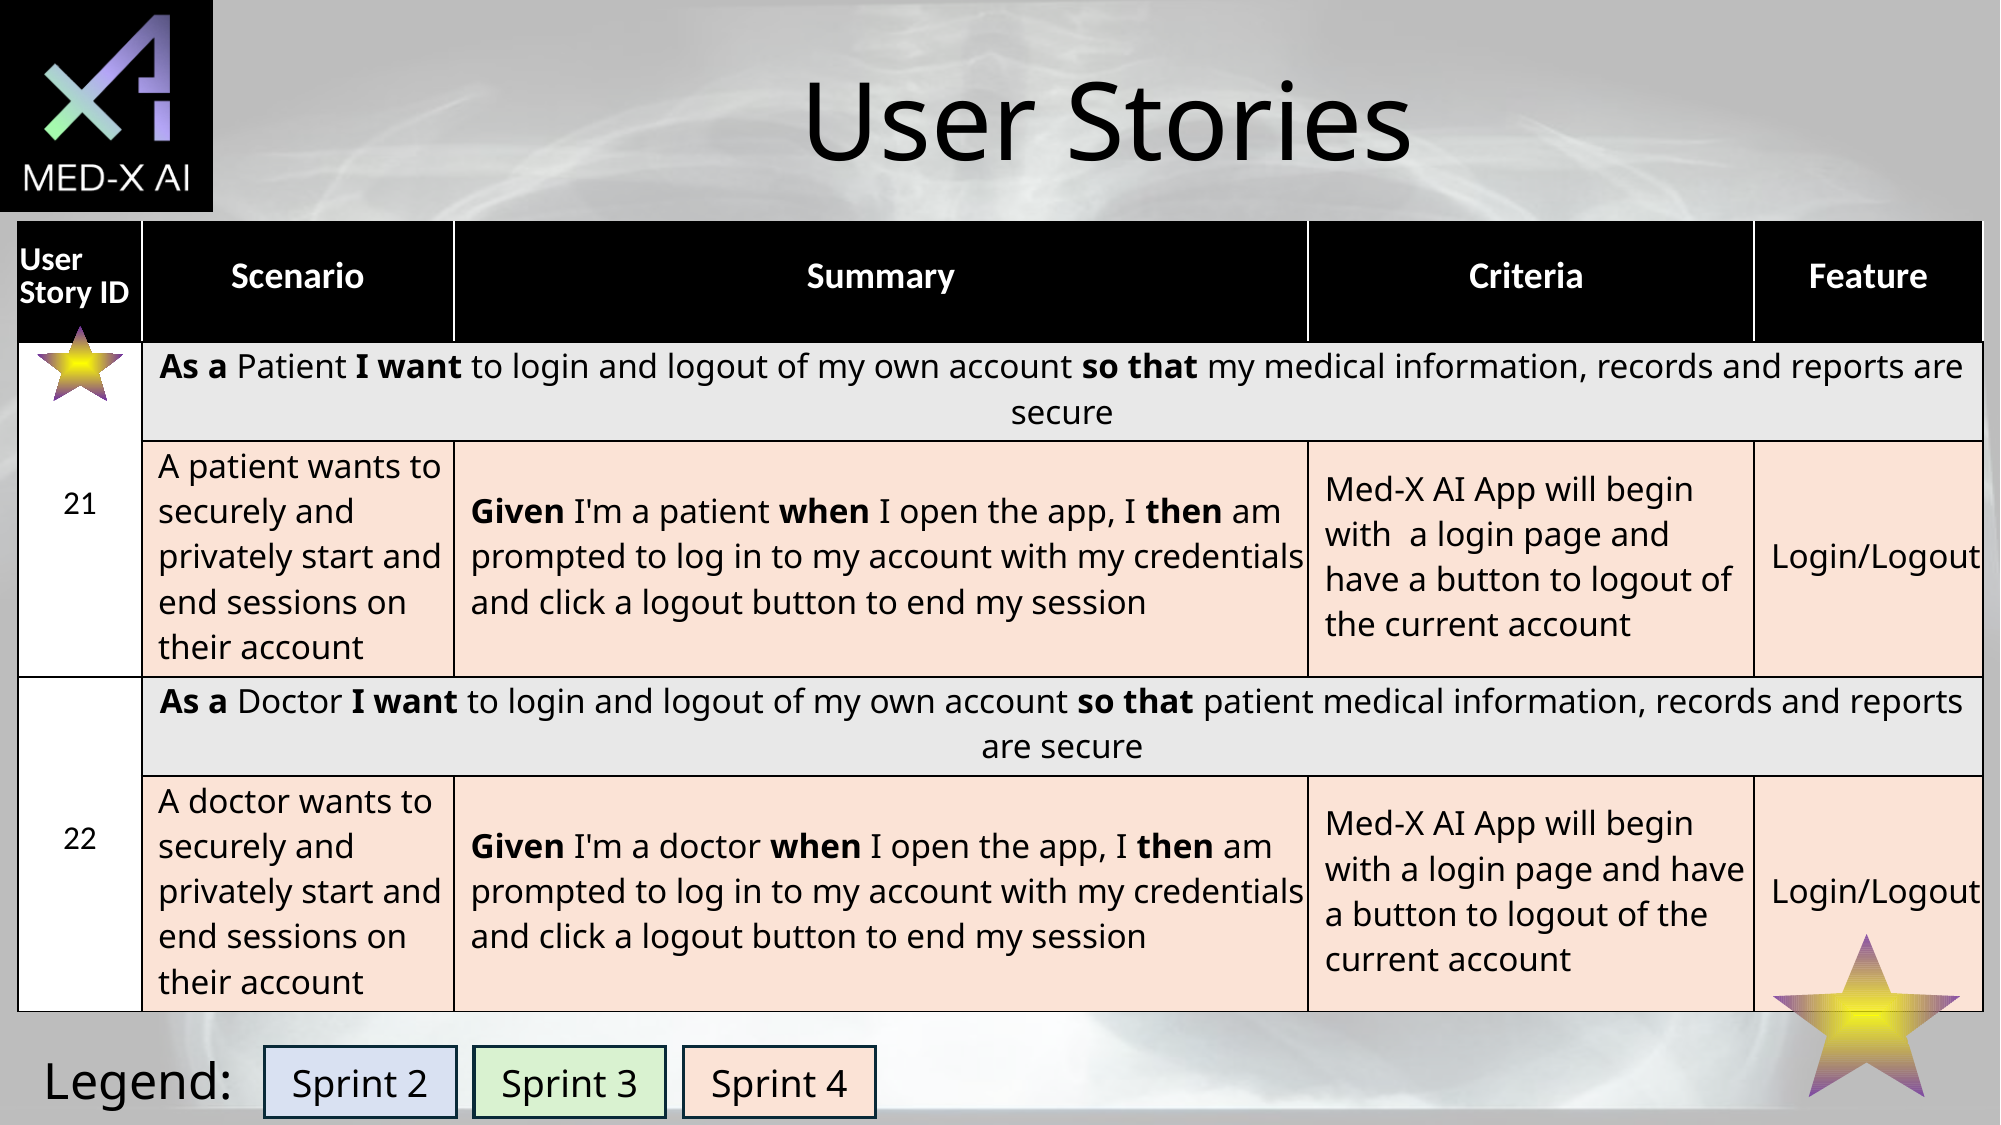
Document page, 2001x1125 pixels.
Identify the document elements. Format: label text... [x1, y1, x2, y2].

table_header Summary [455, 223, 1307, 341]
text_box [32, 321, 128, 405]
table_cell Med-X AI App will begin with a login page and have a button to logout of the current account [1309, 777, 1753, 1011]
table_cell Med-X AI App will begin with a login page and have a button to logout of the current account [1309, 442, 1753, 676]
text_box [1768, 929, 1965, 1101]
table_cell Login/Logout [1755, 442, 1982, 676]
table_cell As a Doctor I want to login and logout of my own account so that patient medical information, records and reports are secure [143, 678, 1982, 775]
table_header Scenario [143, 223, 453, 341]
table_cell Login/Logout [1755, 777, 1982, 1011]
table_header Feature [1755, 223, 1982, 341]
table_cell Given I'm a doctor when I open the app, I then am prompted to log in to my account with my credentials and click a logout button to end my session [455, 777, 1307, 1011]
text_box User Stories [214, 44, 2000, 190]
table_cell A patient wants to securely and privately start and end sessions on their account [143, 442, 453, 676]
table_cell Given I'm a patient when I open the app, I then am prompted to log in to my account with my credentials and click a logout button to end my session [455, 442, 1307, 676]
table_cell 22 [19, 678, 141, 1011]
table_cell A doctor wants to securely and privately start and end sessions on their account [143, 777, 453, 1011]
picture [0, 0, 214, 213]
table_header Criteria [1309, 223, 1753, 341]
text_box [11, 1041, 876, 1119]
table_cell 21 [19, 343, 141, 676]
table_header User Story ID [19, 223, 141, 341]
table_cell As a Patient I want to login and logout of my own account so that my medical information, records and reports are secure [143, 343, 1982, 440]
